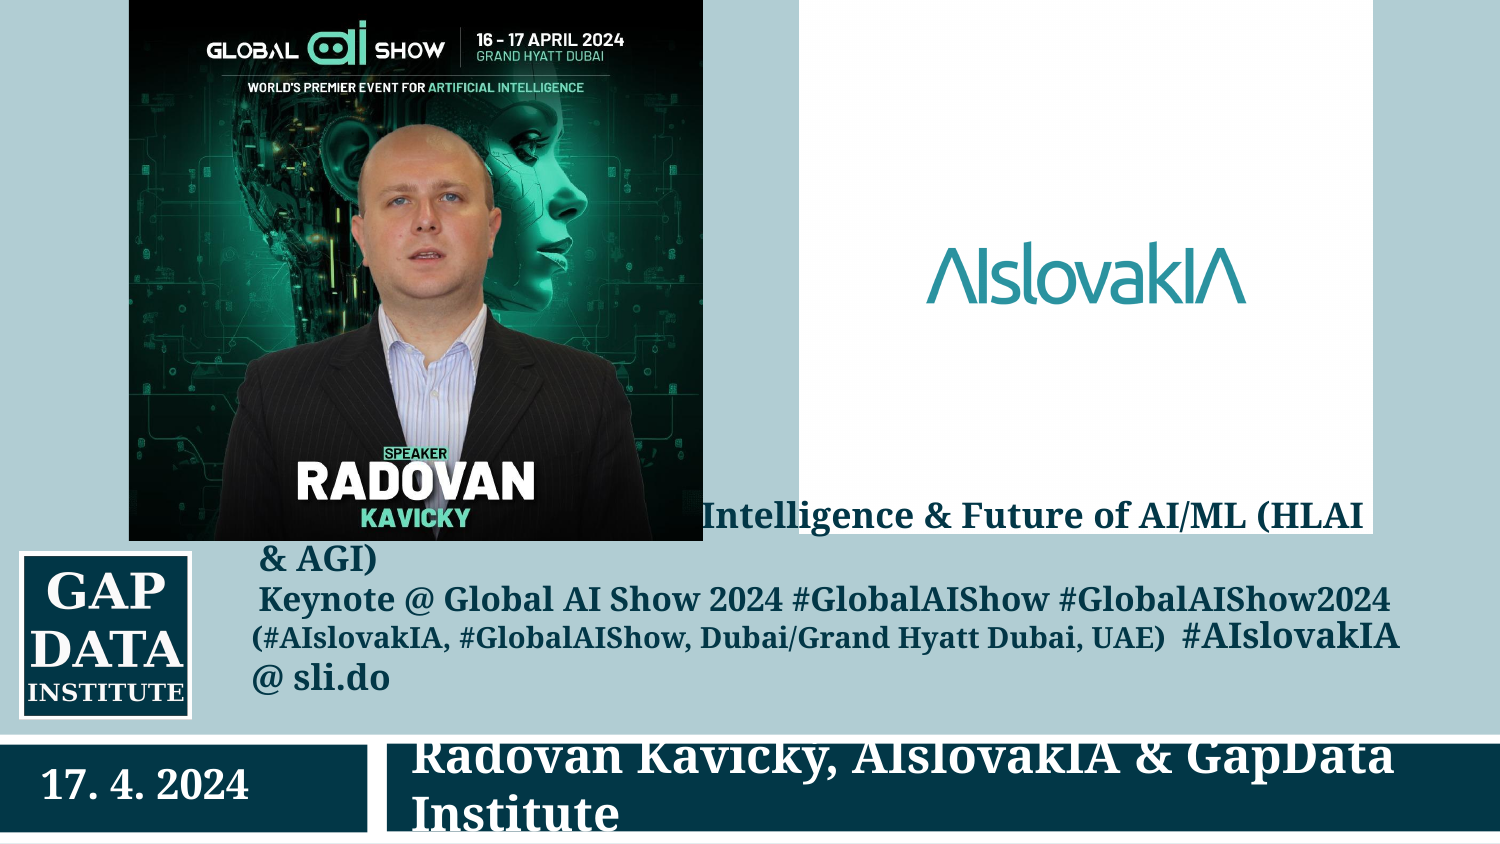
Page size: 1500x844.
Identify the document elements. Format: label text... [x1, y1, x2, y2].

picture [506, 826, 521, 832]
picture [18, 550, 192, 721]
picture [431, 826, 445, 832]
picture [451, 826, 460, 832]
picture [798, 0, 1374, 535]
text_box Radovan Kavický, AIslovakIA & GapData Institute [400, 740, 1500, 826]
picture [579, 826, 591, 832]
text_box 17. 4. 2024 [29, 740, 378, 826]
picture [491, 826, 503, 832]
picture [598, 826, 616, 832]
picture [528, 826, 540, 832]
text_box (#AIslovakIA, #GlobalAIShow, Dubai/Grand Hyatt Dubai, UAE) #AIslovakIA @ sli.do [240, 640, 1415, 739]
picture [413, 826, 428, 832]
picture [816, 529, 825, 534]
picture [547, 826, 571, 832]
picture [128, 0, 704, 541]
text_box Government X Artificial Intelligence & Future of AI/ML (HLAI & AGI) Keynote @ Global AI Show 2024 #GlobalAIShow #GlobalAIShow2024 [247, 544, 1406, 640]
picture [464, 826, 482, 832]
